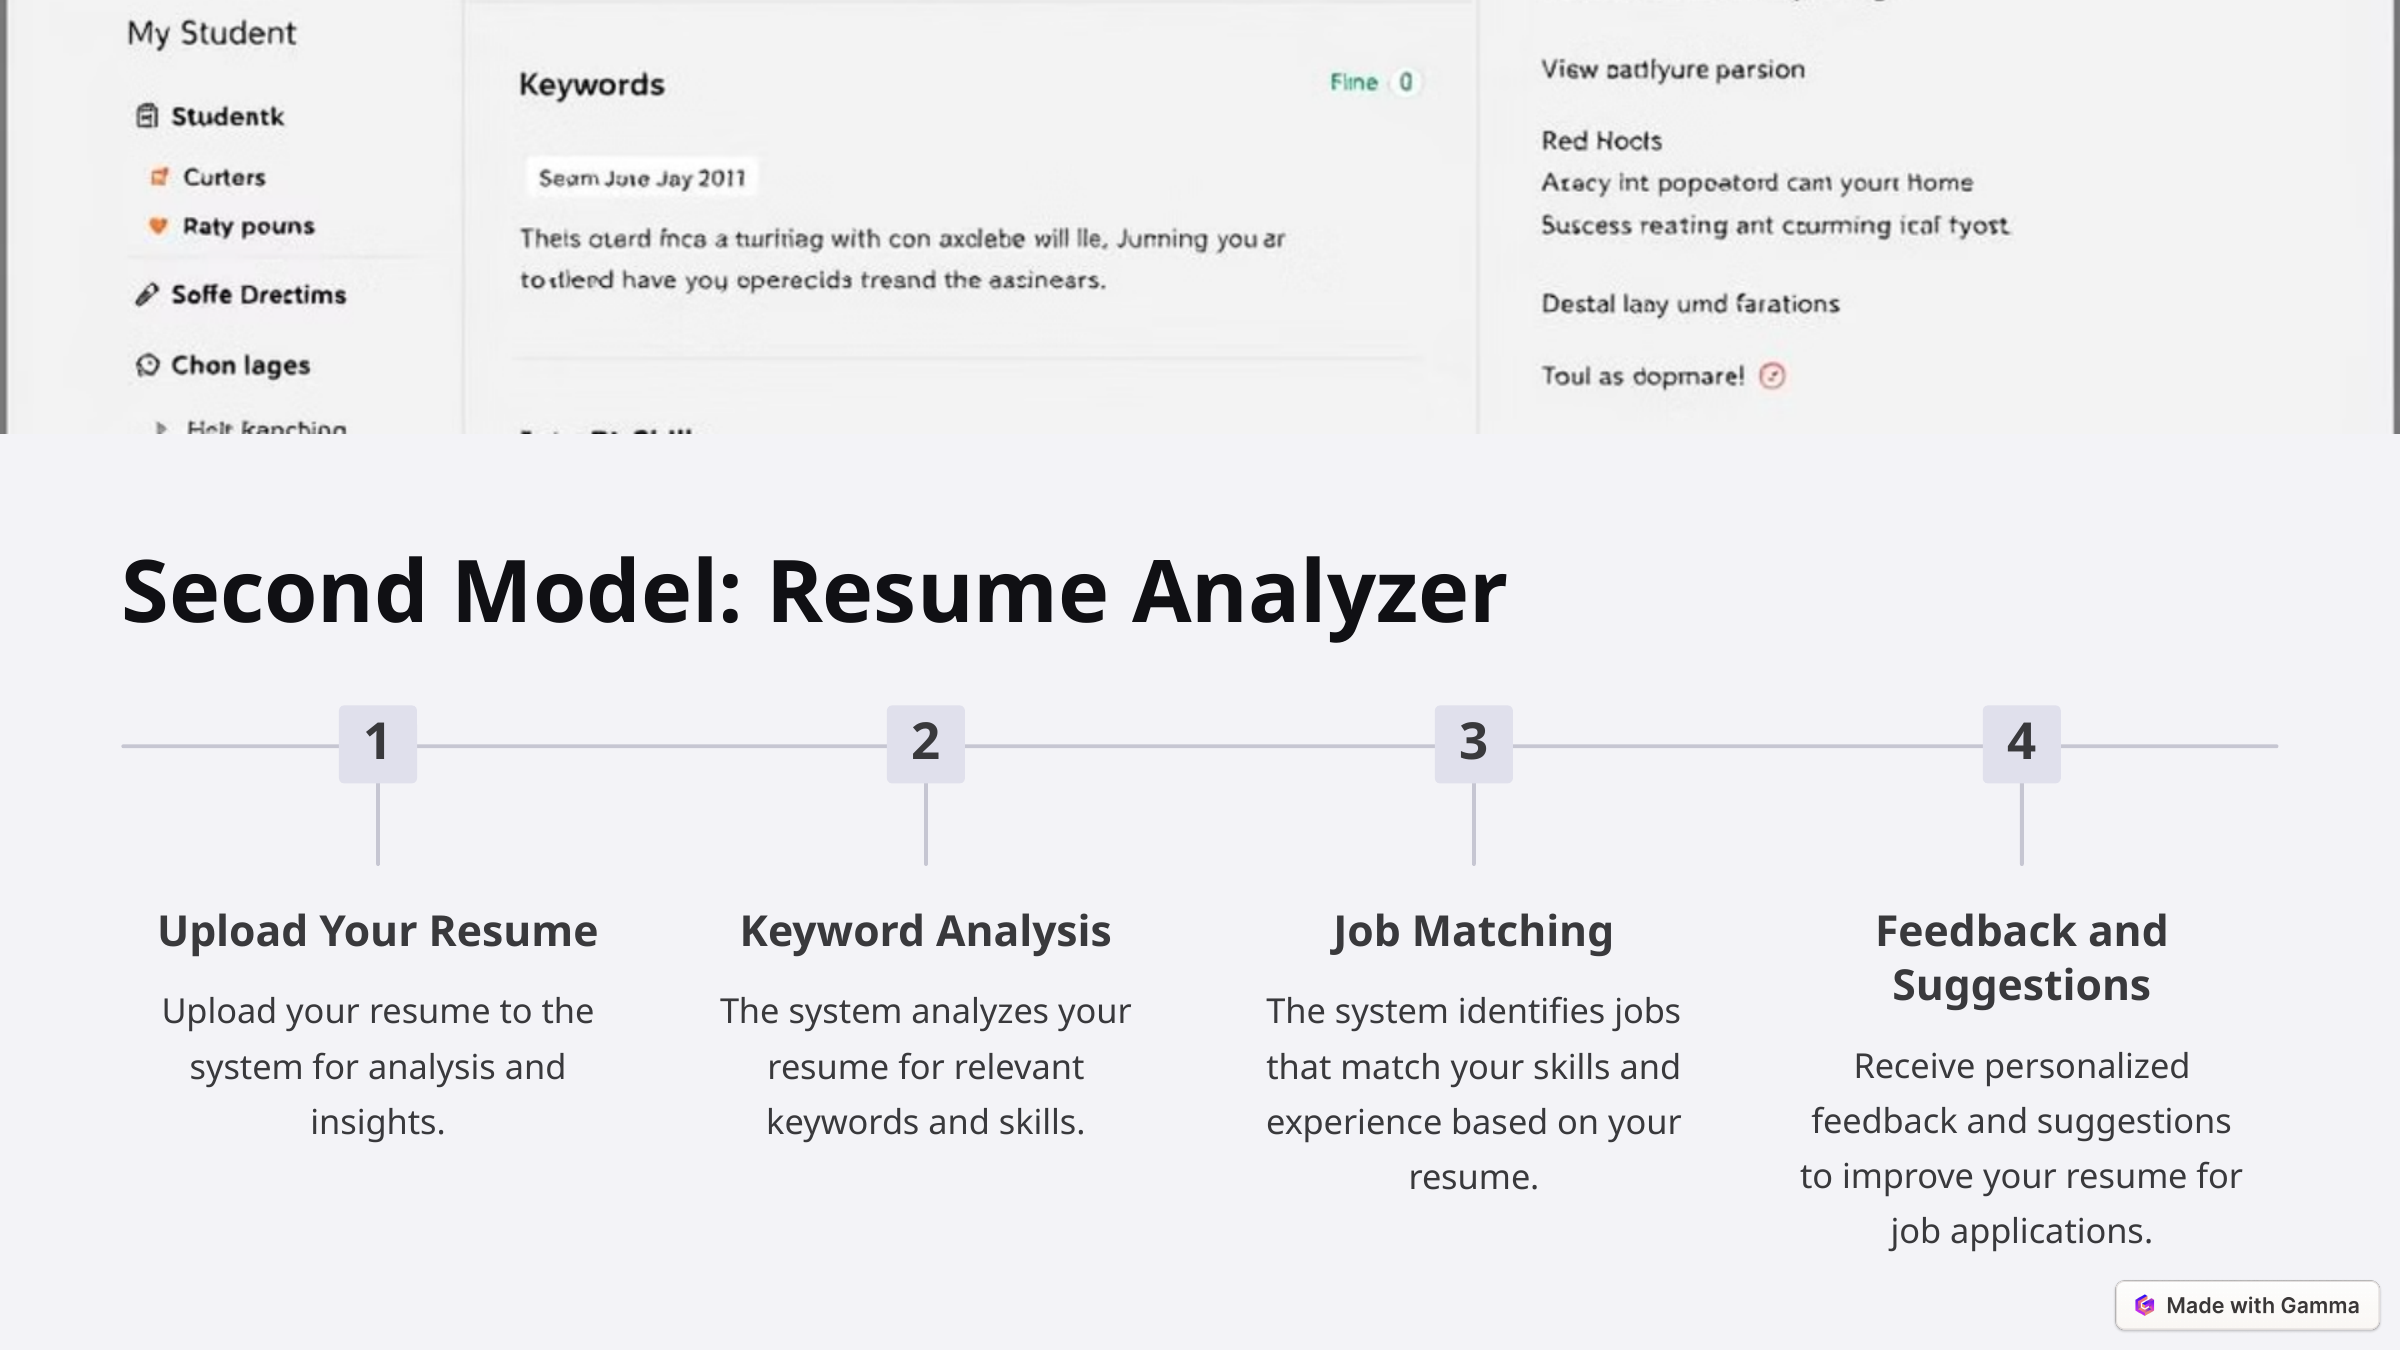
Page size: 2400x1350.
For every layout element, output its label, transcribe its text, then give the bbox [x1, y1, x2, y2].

text_box Feedback and Suggestions [1800, 900, 2244, 1009]
text_box [1982, 705, 2061, 784]
text_box 3 [1461, 718, 1487, 771]
text_box Second Model: Resume Analyzer [121, 531, 1418, 641]
text_box [965, 744, 1434, 749]
text_box Job Matching [1256, 900, 1691, 955]
text_box The system identifies jobs that match your skills and experience based on your resume. [1252, 975, 1696, 1198]
text_box [338, 705, 418, 784]
text_box [924, 784, 928, 866]
text_box 1 [368, 718, 388, 771]
text_box [376, 784, 380, 866]
text_box [121, 744, 338, 749]
text_box Upload Your Resume [161, 900, 595, 955]
text_box Keyword Analysis [709, 900, 1143, 955]
text_box 4 [2008, 718, 2036, 771]
text_box Receive personalized feedback and suggestions to improve your resume for job applications. [1800, 1029, 2244, 1252]
text_box [1434, 705, 1513, 784]
picture [0, 0, 2400, 434]
text_box [1472, 784, 1476, 866]
text_box [886, 705, 965, 784]
text_box 2 [912, 718, 940, 771]
text_box The system analyzes your resume for relevant keywords and skills. [704, 975, 1148, 1143]
picture [2106, 1271, 2389, 1339]
text_box [2061, 744, 2279, 749]
text_box [2019, 784, 2024, 866]
text_box [1513, 744, 1982, 749]
text_box Upload your resume to the system for analysis and insights. [156, 975, 600, 1143]
text_box [418, 744, 886, 749]
